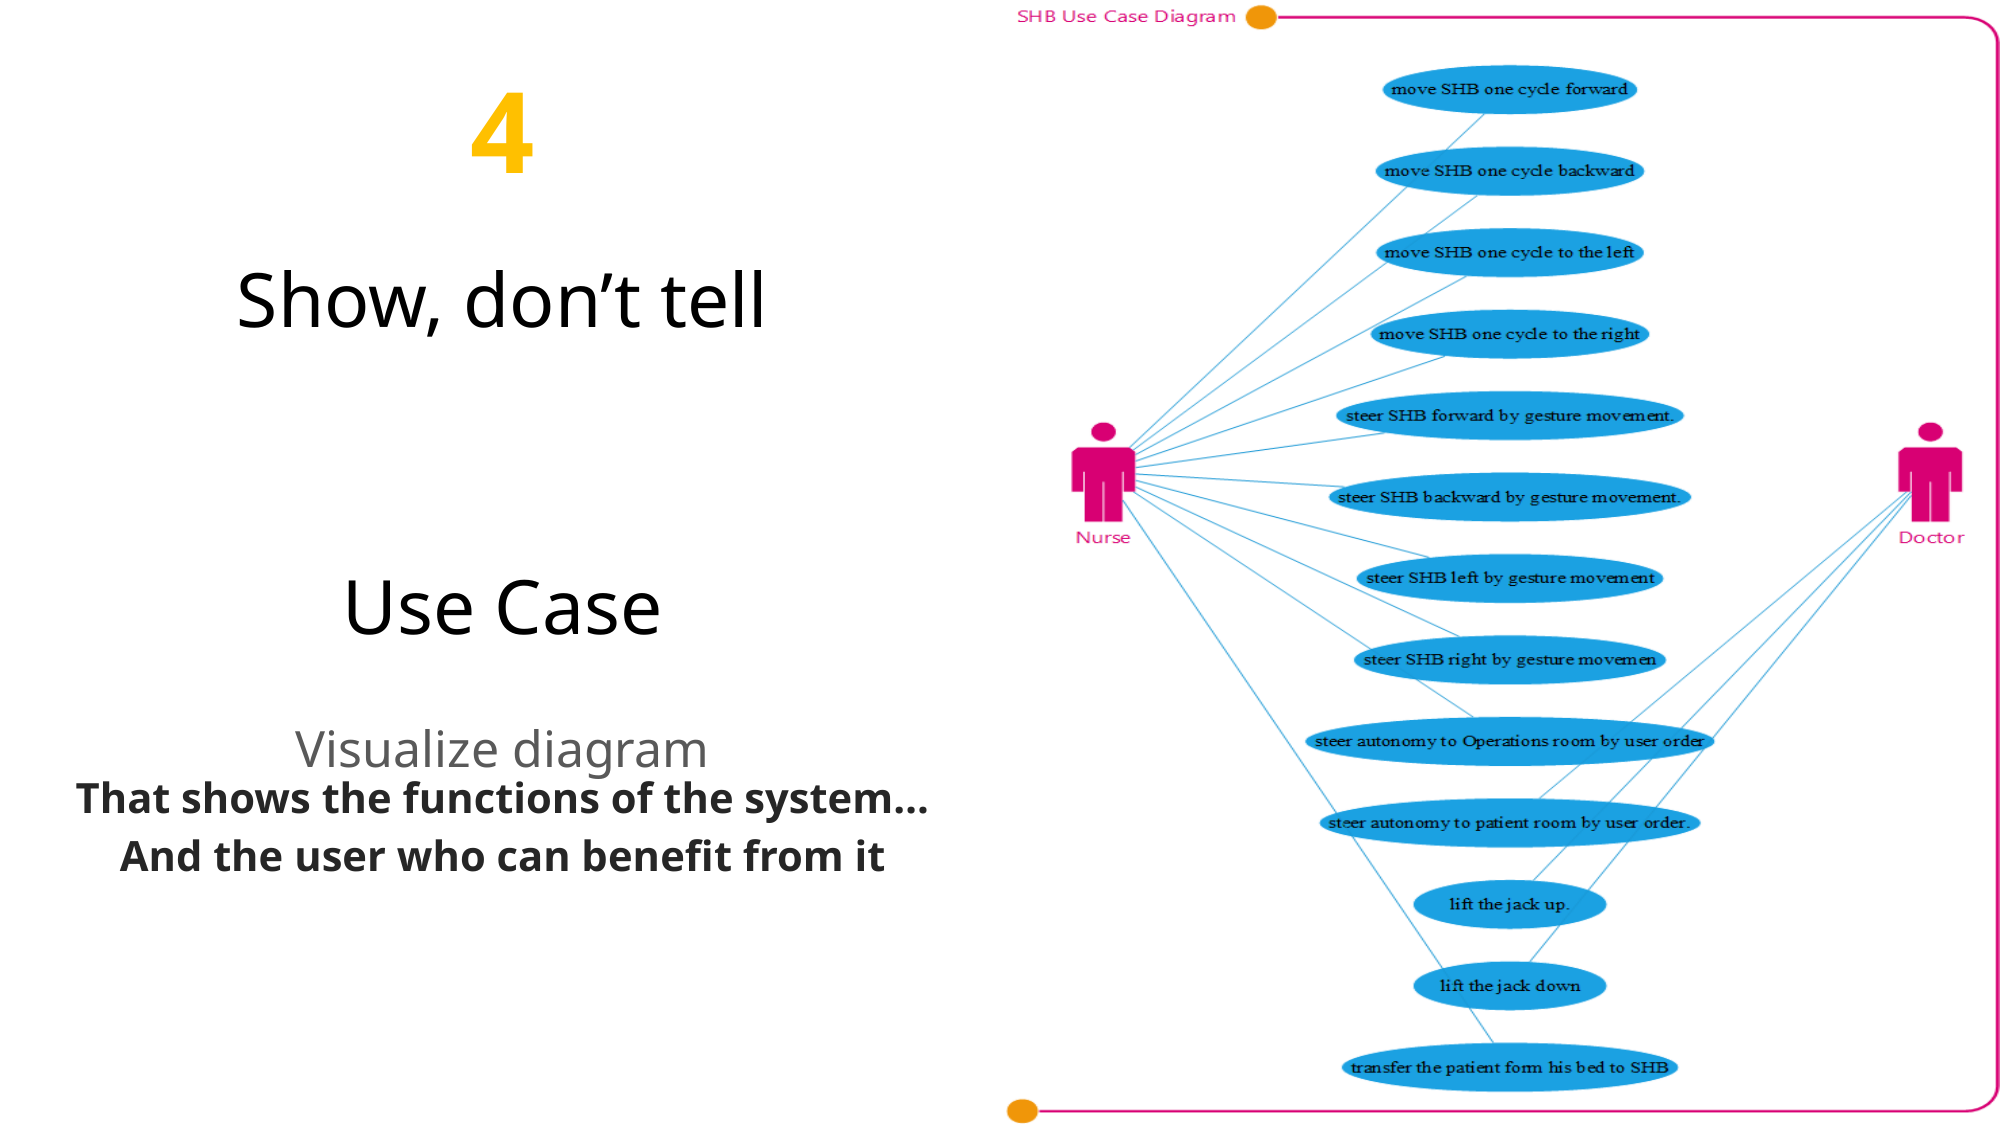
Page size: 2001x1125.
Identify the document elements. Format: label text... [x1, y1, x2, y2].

list Show, don’t tell [27, 254, 978, 352]
picture [1005, 0, 2000, 1125]
list Use Case Visualize diagram That shows the functions of the system… And the user who can benefit from it [0, 562, 1005, 978]
list 4 [307, 68, 698, 207]
